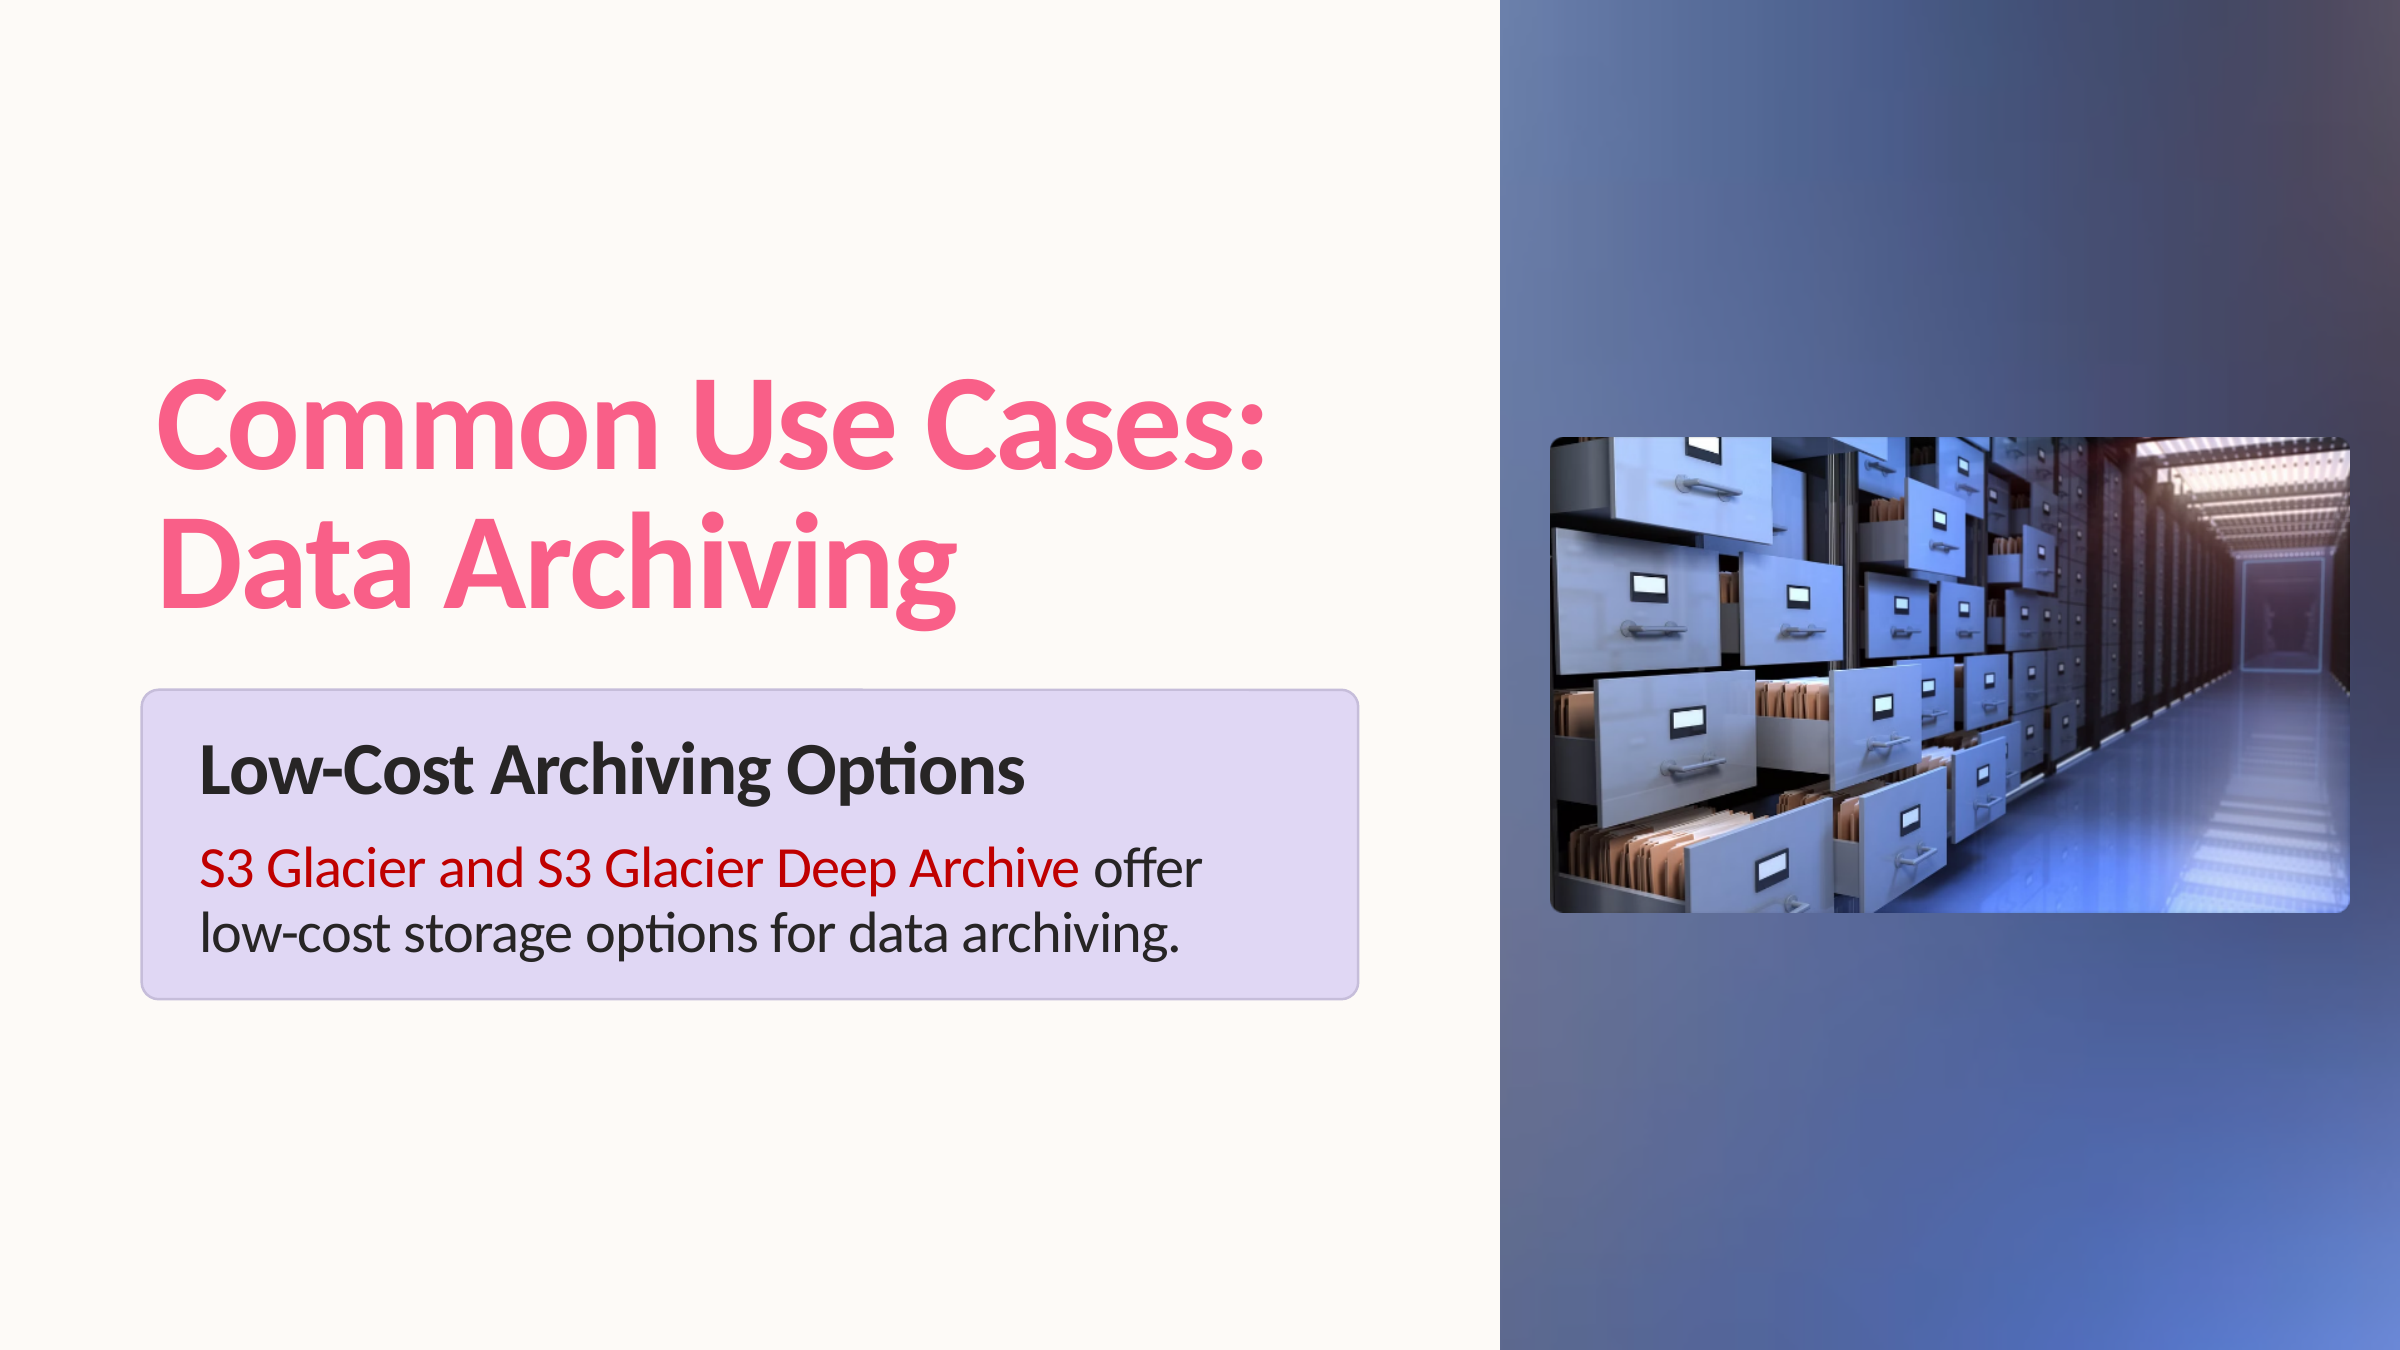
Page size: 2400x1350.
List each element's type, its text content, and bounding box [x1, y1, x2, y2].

picture [1499, 0, 2400, 1350]
text_box S3 Glacier and S3 Glacier Deep Archive offer low-cost storage options for data archiving. [184, 826, 1316, 957]
text_box Common Use Cases: Data Archiving [141, 350, 1359, 629]
text_box [141, 689, 1359, 1000]
text_box Low-Cost Archiving Options [184, 732, 873, 803]
text_box [0, 0, 1499, 1350]
